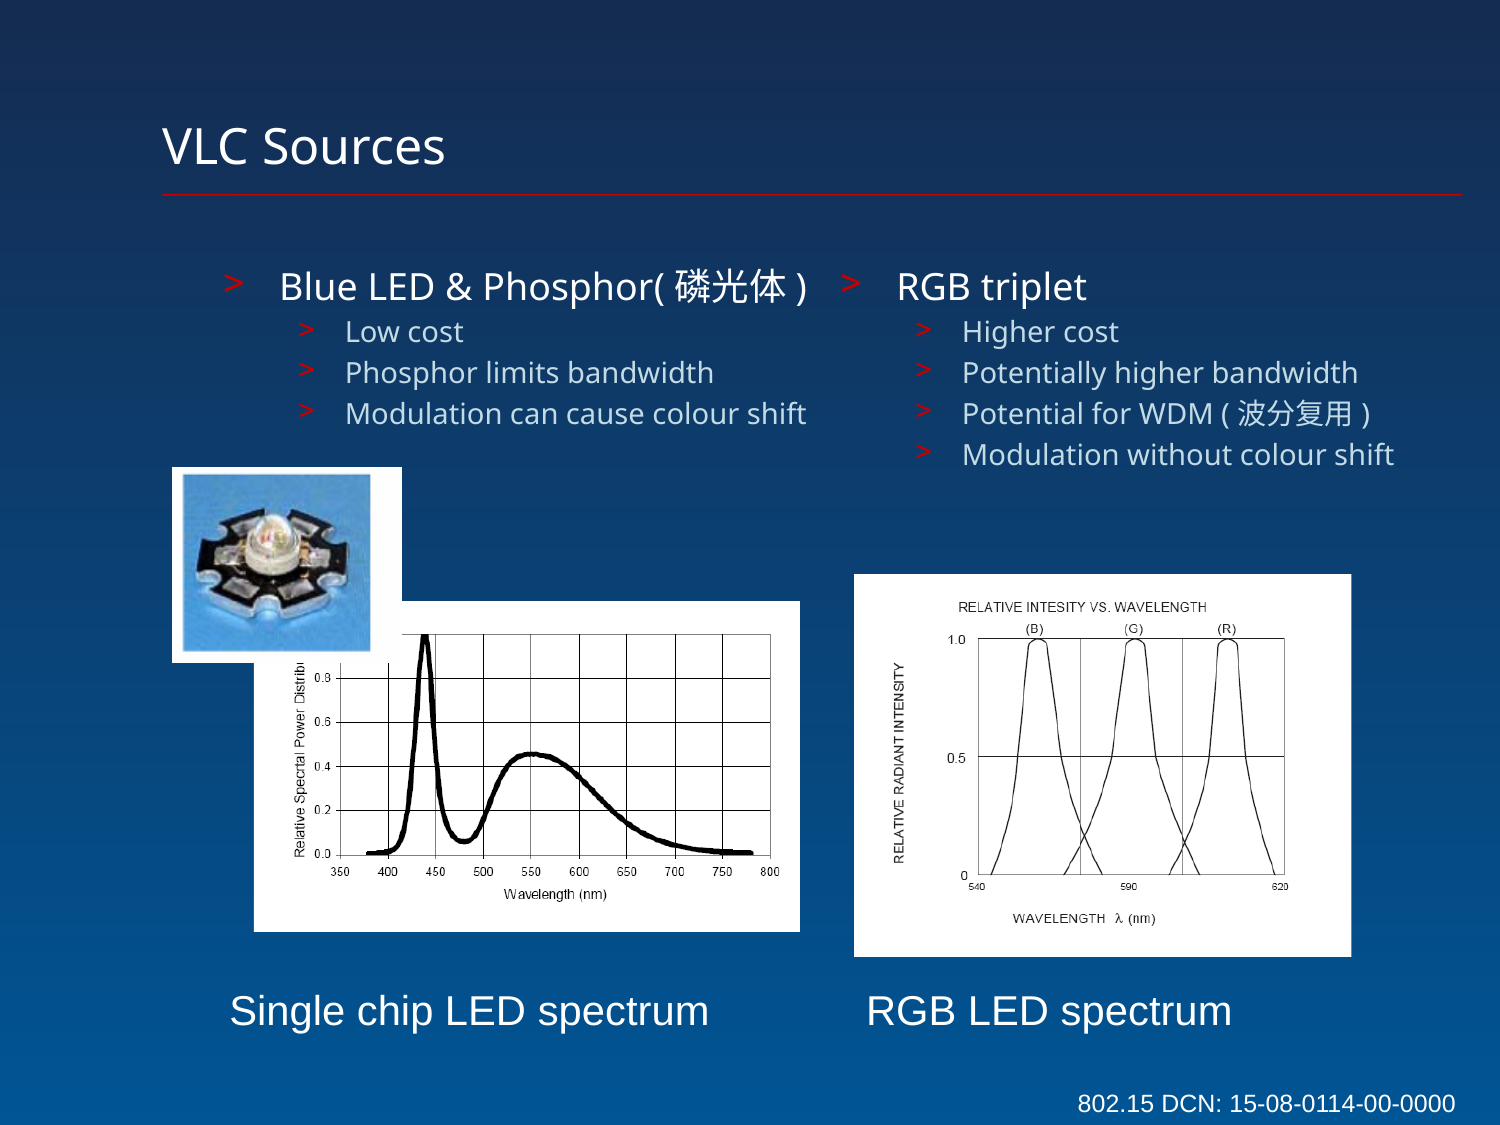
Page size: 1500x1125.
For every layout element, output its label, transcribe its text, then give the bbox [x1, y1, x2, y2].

title VLC Sources [162, 24, 1363, 175]
list Blue LED & Phosphor(磷光体) Low cost Phosphor limits bandwidth Modulation can cause colour shift [207, 255, 825, 476]
list RGB triplet Higher cost Potentially higher bandwidth Potential for WDM (波分复用) Modulation without colour shift [825, 255, 1420, 531]
text_box Single chip LED spectrum [229, 976, 710, 1034]
text_box RGB LED spectrum [866, 976, 1233, 1034]
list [253, 574, 1352, 957]
picture [172, 467, 402, 663]
